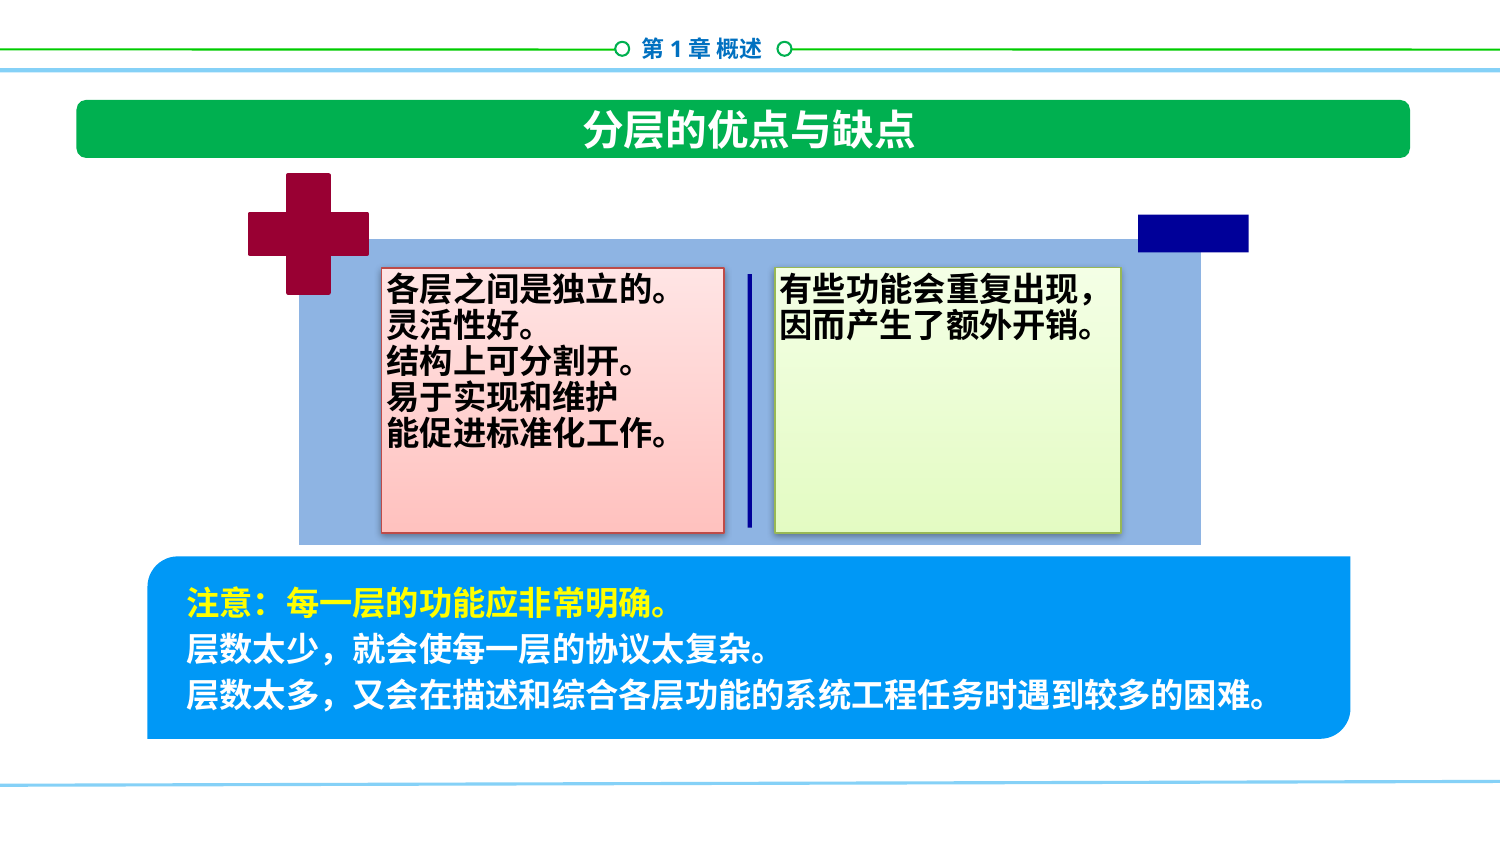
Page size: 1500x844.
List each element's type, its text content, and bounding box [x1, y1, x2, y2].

list 分层的优点与缺点 [204, 99, 1293, 158]
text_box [147, 556, 1351, 740]
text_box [249, 171, 1250, 551]
